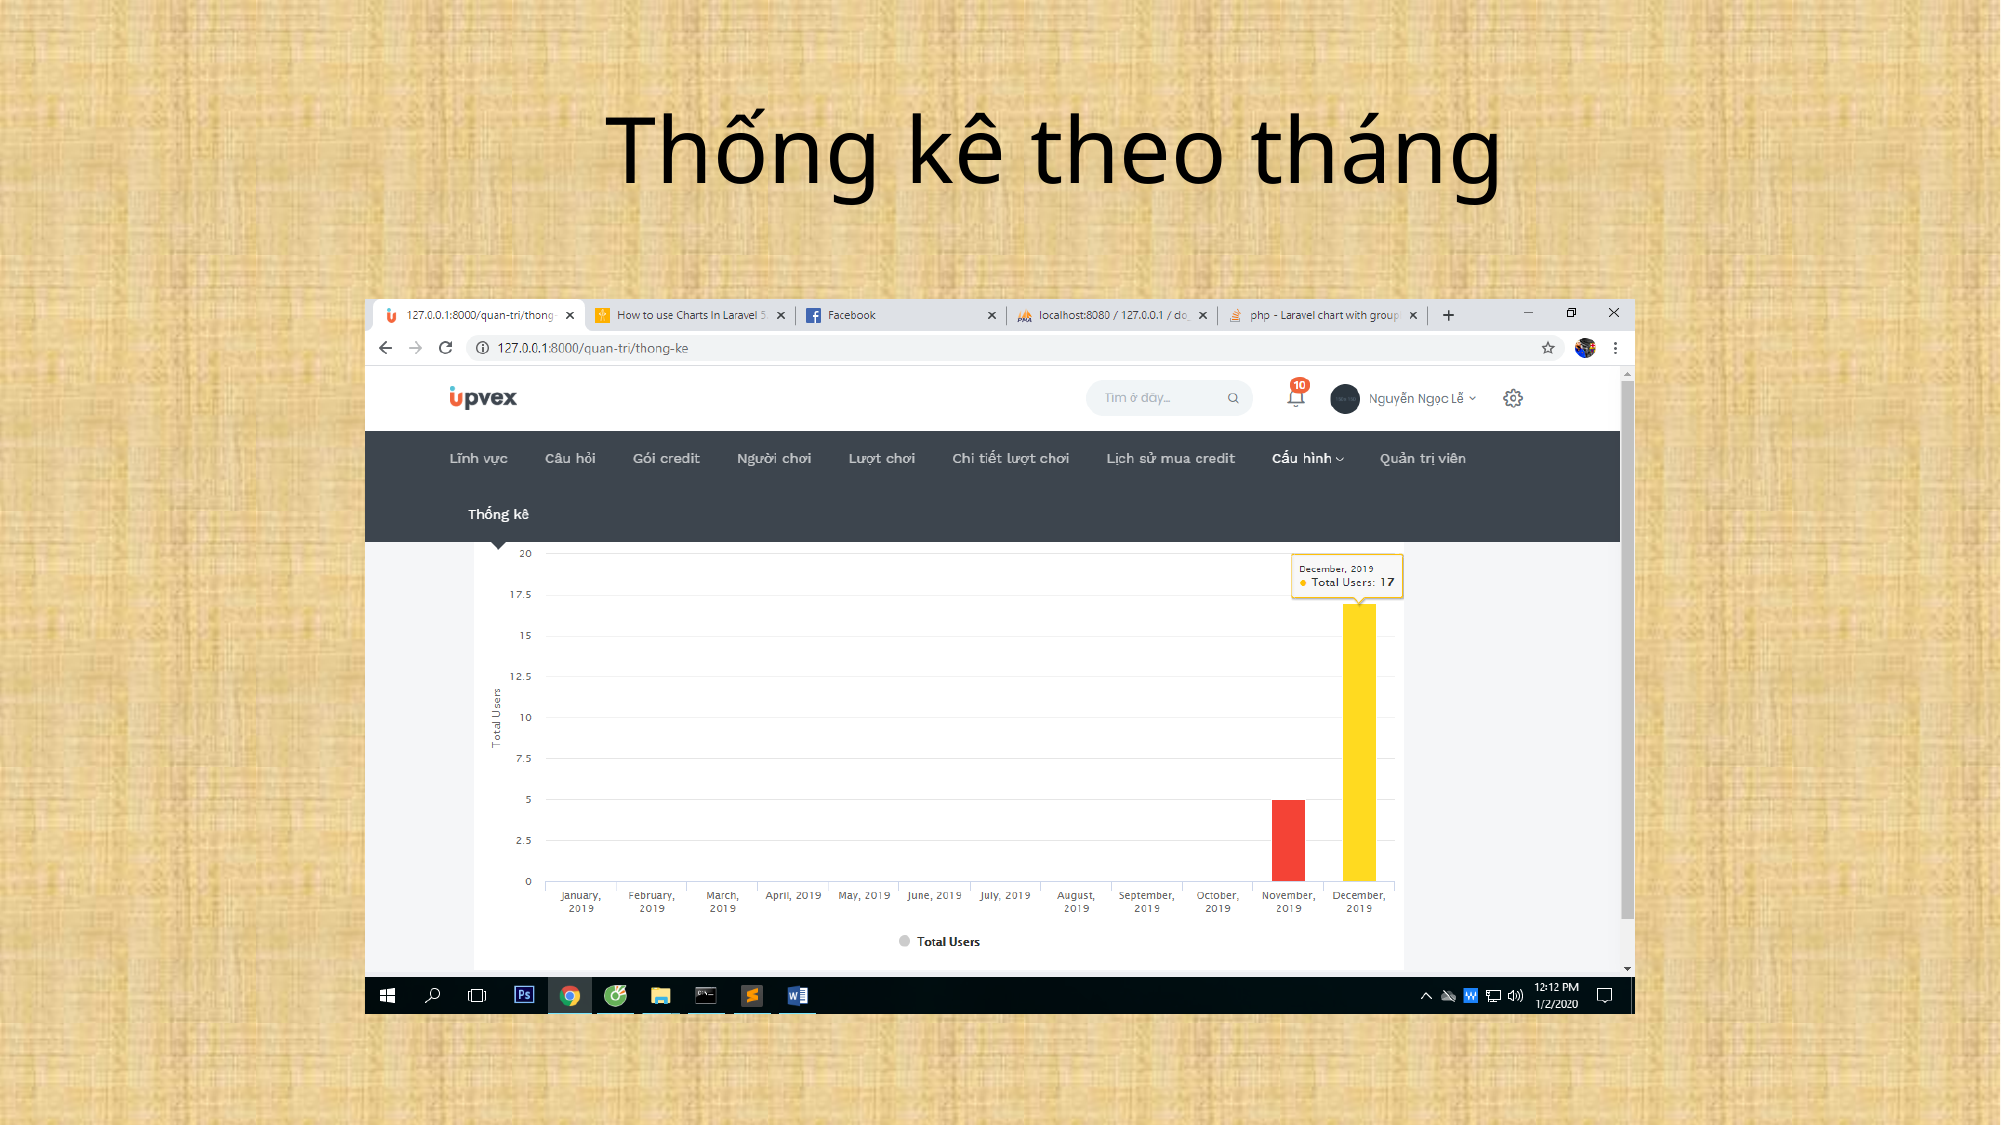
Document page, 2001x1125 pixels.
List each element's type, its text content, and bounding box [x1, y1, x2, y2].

picture [0, 0, 2001, 1125]
title Thống kê theo tháng [590, 44, 2000, 263]
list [365, 299, 1635, 1014]
